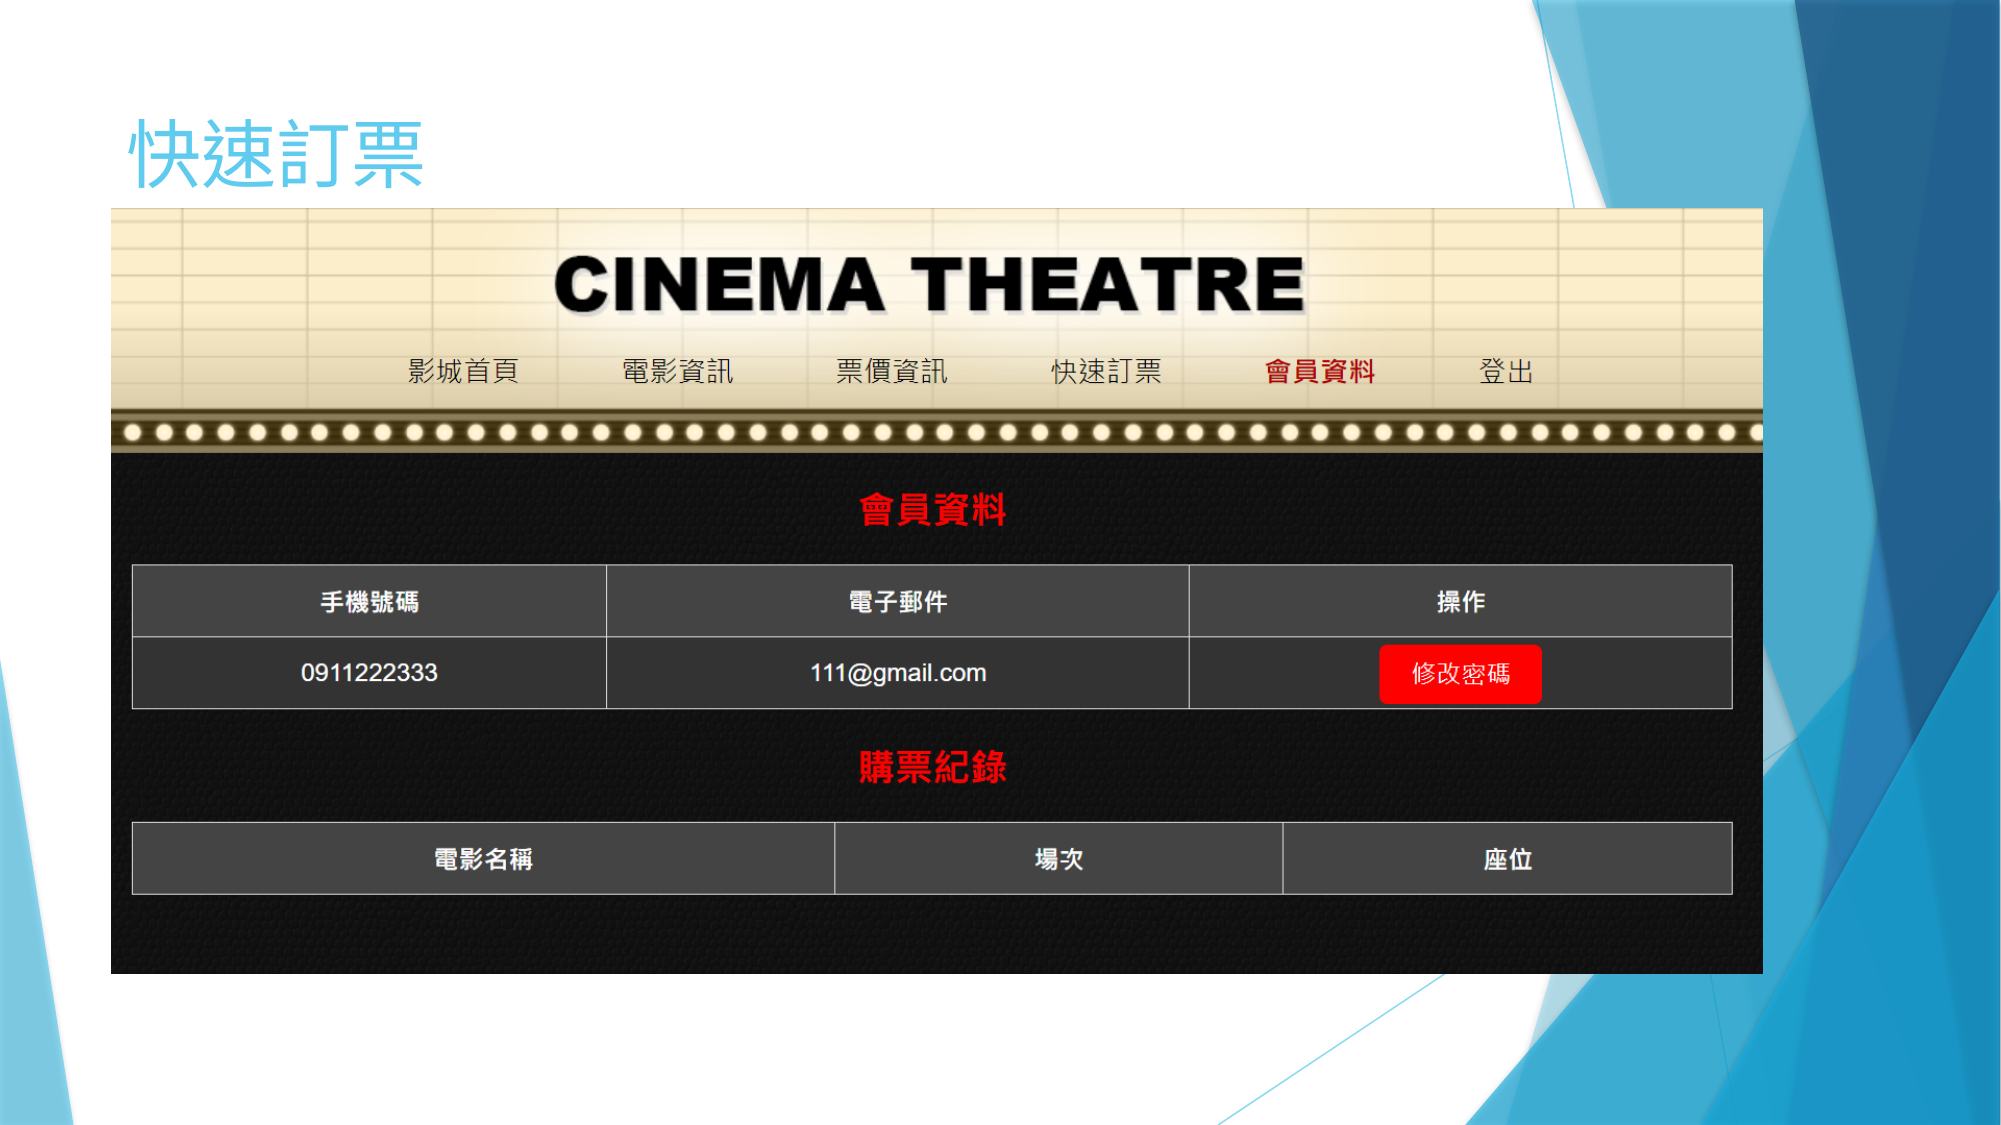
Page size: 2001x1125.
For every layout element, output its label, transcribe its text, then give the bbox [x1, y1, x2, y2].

picture [110, 207, 1763, 975]
title 快速訂票 [111, 99, 1522, 206]
